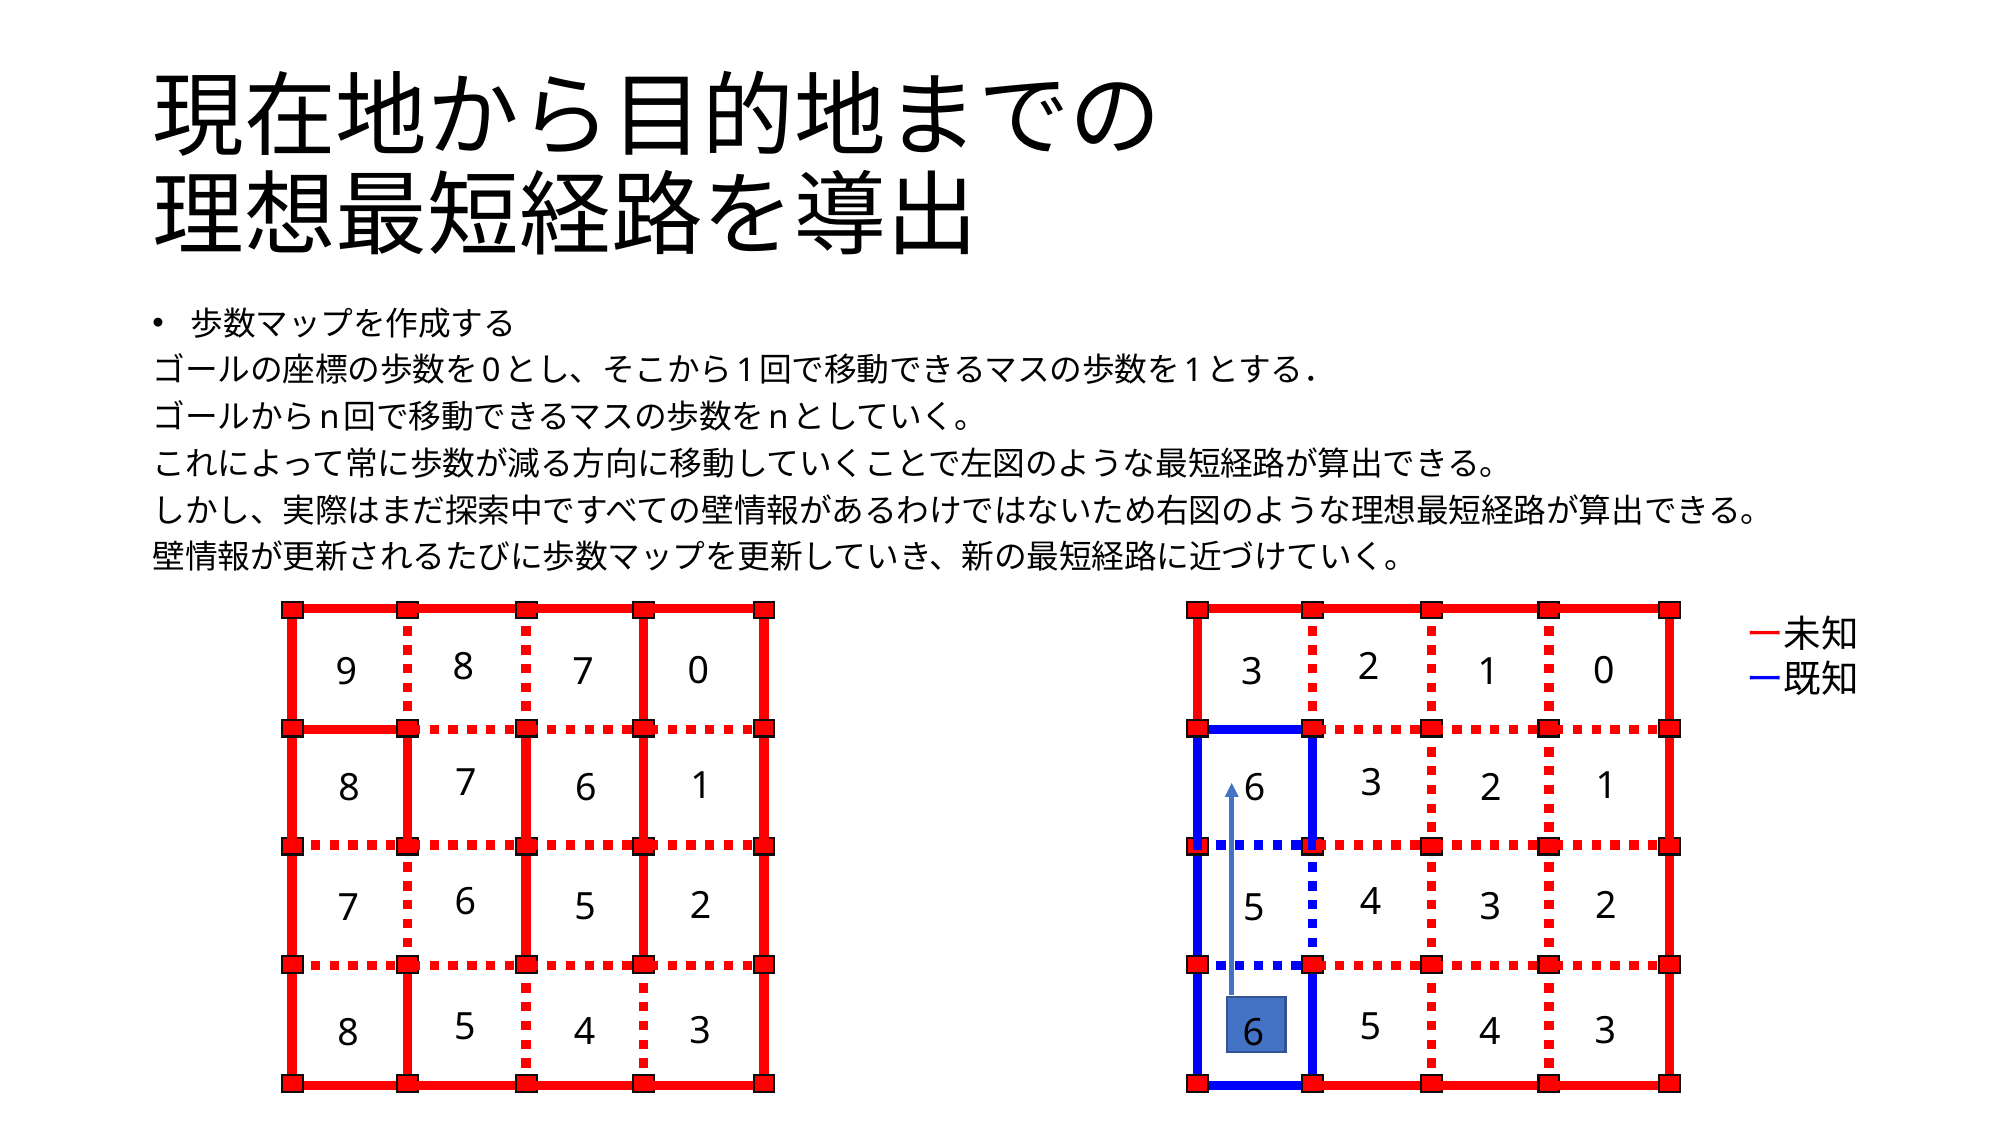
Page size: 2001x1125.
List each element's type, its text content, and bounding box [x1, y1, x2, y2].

text_box [1537, 845, 1548, 856]
text_box [1658, 955, 1669, 965]
text_box [1537, 955, 1548, 965]
text_box [1537, 730, 1548, 738]
text_box [281, 719, 292, 738]
text_box [1549, 850, 1560, 856]
text_box 9 [320, 640, 393, 700]
text_box [1658, 730, 1669, 738]
text_box [527, 850, 538, 856]
text_box [1198, 966, 1209, 974]
text_box [396, 719, 407, 729]
text_box [1420, 730, 1431, 738]
text_box [281, 837, 292, 856]
text_box [1202, 837, 1209, 844]
text_box 6 [1228, 755, 1301, 816]
text_box [1670, 719, 1681, 738]
text_box [515, 966, 526, 974]
text_box [1313, 850, 1324, 856]
text_box [515, 730, 526, 738]
text_box [753, 1074, 775, 1093]
text_box [281, 601, 304, 619]
text_box 8 [323, 755, 396, 816]
text_box [1420, 966, 1431, 974]
text_box [1432, 955, 1443, 974]
text_box [1301, 730, 1312, 738]
text_box 4 [1345, 869, 1418, 930]
text_box [1301, 966, 1312, 974]
text_box [1537, 837, 1548, 844]
text_box [753, 966, 763, 974]
text_box [1658, 966, 1669, 974]
text_box [1186, 719, 1197, 738]
text_box [1198, 730, 1209, 738]
text_box [408, 719, 419, 738]
text_box 5 [439, 994, 512, 1055]
text_box 3 [1579, 998, 1652, 1059]
text_box [1301, 955, 1312, 965]
text_box [1198, 845, 1209, 856]
text_box [1301, 845, 1312, 856]
text_box [527, 955, 538, 974]
text_box [1420, 845, 1431, 856]
text_box [1186, 955, 1197, 974]
text_box [1432, 850, 1443, 856]
text_box 3 [1226, 640, 1299, 700]
text_box 3 [1345, 750, 1418, 810]
text_box [1670, 837, 1681, 856]
text_box [1186, 1074, 1209, 1093]
text_box [297, 837, 304, 844]
text_box [1198, 719, 1209, 729]
text_box [753, 837, 759, 844]
text_box ー未知 ー既知 [1731, 602, 1937, 707]
text_box [1420, 719, 1431, 729]
text_box [281, 955, 292, 974]
text_box 4 [1464, 999, 1537, 1060]
text_box [1226, 996, 1287, 1053]
text_box [1432, 719, 1443, 738]
text_box 3 [674, 998, 747, 1059]
text_box [293, 966, 304, 974]
text_box [765, 955, 775, 974]
text_box [396, 730, 407, 738]
text_box [632, 1074, 655, 1093]
text_box [632, 837, 639, 844]
text_box [1537, 1074, 1560, 1093]
text_box [1301, 837, 1308, 844]
text_box [644, 845, 655, 856]
text_box [753, 730, 763, 738]
text_box [527, 719, 538, 738]
text_box [632, 601, 655, 619]
text_box [1658, 601, 1681, 619]
text_box [515, 1074, 538, 1093]
text_box [644, 955, 655, 974]
text_box [396, 955, 407, 965]
text_box [1301, 1074, 1324, 1093]
text_box [1420, 1074, 1443, 1093]
text_box [396, 1074, 419, 1093]
text_box 7 [557, 639, 630, 699]
text_box 8 [437, 634, 510, 695]
text_box [281, 1074, 304, 1093]
text_box [408, 850, 419, 856]
text_box [1313, 955, 1324, 974]
text_box 2 [1343, 634, 1416, 695]
text_box [1198, 955, 1209, 965]
text_box [1670, 955, 1681, 974]
text_box [1549, 837, 1560, 841]
text_box [1549, 719, 1560, 738]
text_box 5 [559, 874, 632, 935]
text_box [293, 845, 304, 856]
text_box [753, 845, 763, 856]
text_box [396, 966, 407, 974]
text_box [396, 845, 407, 856]
text_box [293, 955, 304, 965]
text_box [753, 955, 763, 965]
text_box 6 [560, 755, 633, 815]
text_box 7 [322, 875, 395, 935]
text_box 2 [1580, 873, 1653, 934]
text_box [293, 730, 304, 738]
text_box 3 [1464, 874, 1537, 935]
text_box [1186, 837, 1197, 856]
text_box [408, 955, 419, 974]
text_box [632, 845, 643, 856]
title 現在地から目的地までの 理想最短経路を導出 [137, 59, 1863, 278]
text_box [1658, 1074, 1681, 1093]
text_box [396, 601, 419, 619]
text_box 0 [672, 638, 745, 698]
text_box [1537, 601, 1560, 619]
text_box [515, 719, 526, 729]
text_box [765, 719, 775, 738]
text_box 8 [322, 1000, 395, 1061]
text_box 5 [1234, 875, 1301, 935]
text_box [396, 837, 403, 844]
text_box [1432, 837, 1443, 841]
text_box [632, 719, 643, 729]
text_box 5 [1344, 994, 1417, 1055]
text_box [1420, 837, 1431, 844]
text_box [515, 845, 526, 856]
text_box [632, 955, 643, 965]
text_box [515, 601, 538, 619]
text_box [293, 719, 304, 729]
text_box 6 [439, 869, 512, 930]
text_box [1186, 601, 1209, 619]
text_box 1 [675, 754, 748, 814]
text_box 2 [1465, 755, 1538, 815]
text_box 0 [1578, 638, 1651, 698]
text_box [1301, 719, 1312, 729]
text_box [1658, 845, 1669, 856]
text_box [753, 601, 775, 619]
text_box [1301, 601, 1324, 619]
text_box [644, 719, 655, 738]
text_box 4 [559, 999, 631, 1060]
text_box 2 [675, 873, 747, 934]
text_box [753, 719, 763, 729]
text_box 1 [1462, 639, 1535, 699]
list 歩数マップを作成する ゴールの座標の歩数を0とし、そこから1回で移動できるマスの歩数を1とする． ゴールからn回で移動できるマスの歩数をnとしていく。 これによって常に歩数が減る方向に移動していくことで左図のような最短経路が算出できる。 しかし、実際はまだ探索中ですべての壁情報があるわけではないため右図のような理想最短経路が算出できる。 壁情報が更新されるたびに歩数マップを更新していき、新の最短経路に近づけていく。 [137, 299, 1957, 584]
text_box 7 [440, 750, 513, 810]
text_box [515, 837, 521, 844]
text_box [632, 966, 643, 974]
text_box [1537, 966, 1548, 974]
text_box [1313, 719, 1324, 738]
text_box [515, 955, 526, 965]
text_box [1658, 719, 1669, 729]
text_box [1549, 955, 1560, 974]
text_box [1658, 837, 1665, 844]
text_box [1420, 601, 1443, 619]
text_box [1420, 955, 1431, 965]
text_box [1537, 719, 1548, 729]
text_box 6 [1227, 1000, 1300, 1061]
text_box 1 [1580, 754, 1653, 814]
text_box [632, 730, 643, 738]
text_box [765, 837, 775, 856]
